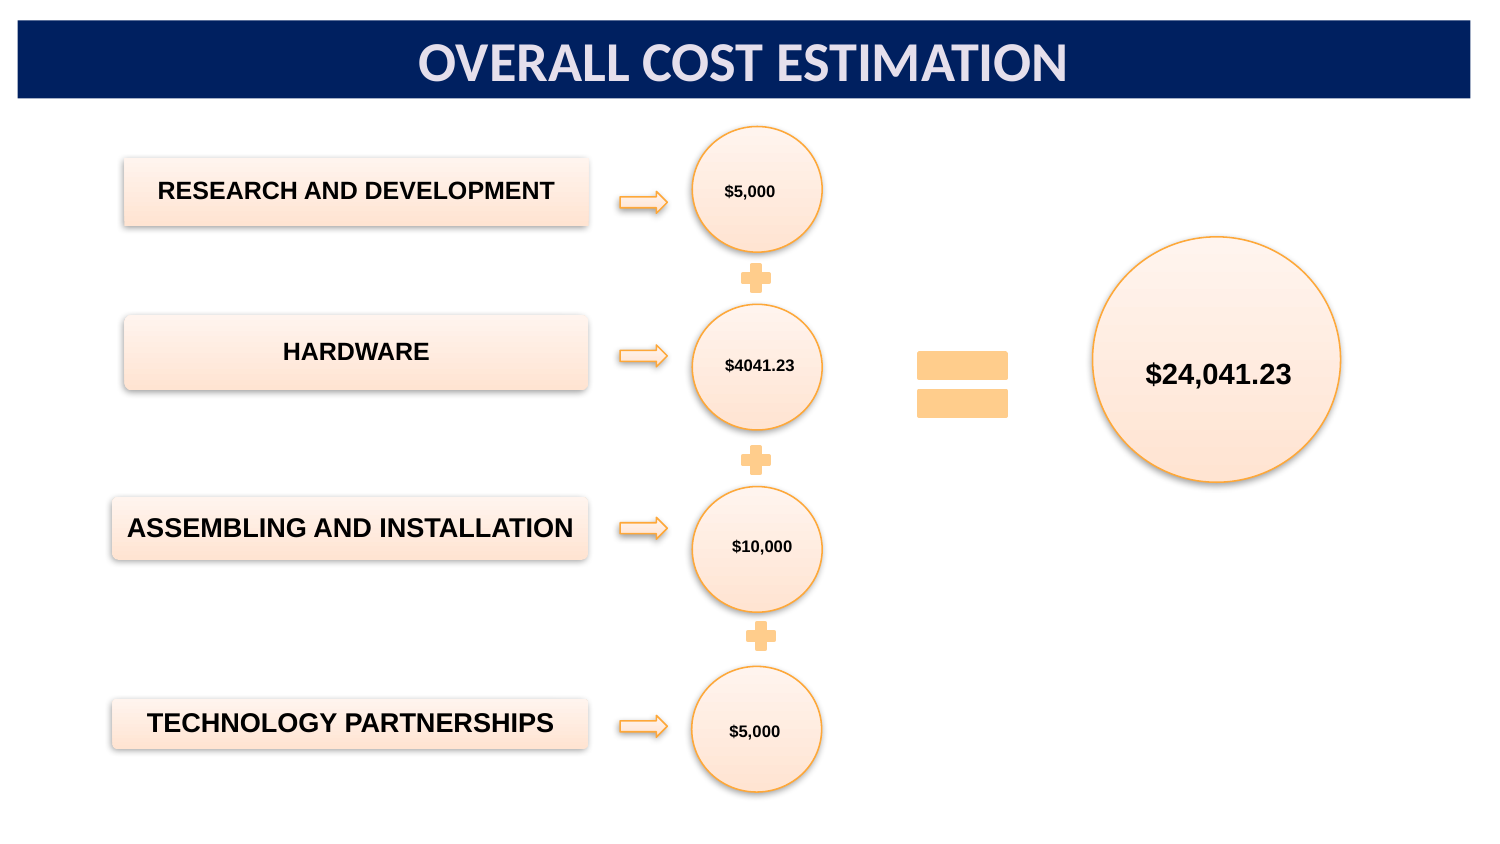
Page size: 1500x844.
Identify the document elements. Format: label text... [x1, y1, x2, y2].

text_box [619, 344, 668, 368]
text_box [691, 303, 823, 431]
text_box OVERALL COST ESTIMATION [17, 20, 1471, 99]
text_box [1091, 236, 1342, 484]
text_box $5,000 [714, 713, 809, 749]
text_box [123, 314, 589, 391]
text_box [691, 125, 821, 253]
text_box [123, 157, 589, 227]
text_box [741, 445, 771, 475]
text_box [619, 714, 668, 738]
text_box [690, 665, 823, 793]
text_box [691, 485, 823, 613]
text_box $10,000 [711, 528, 813, 563]
text_box [741, 263, 771, 293]
text_box $4041.23 [710, 347, 814, 383]
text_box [111, 496, 589, 560]
text_box [917, 389, 1008, 418]
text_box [111, 698, 589, 750]
text_box $5,000 [709, 173, 833, 209]
text_box [619, 516, 668, 540]
text_box [746, 621, 776, 651]
text_box [917, 351, 1008, 380]
text_box $24,041.23 [1130, 347, 1323, 398]
text_box [619, 190, 668, 214]
